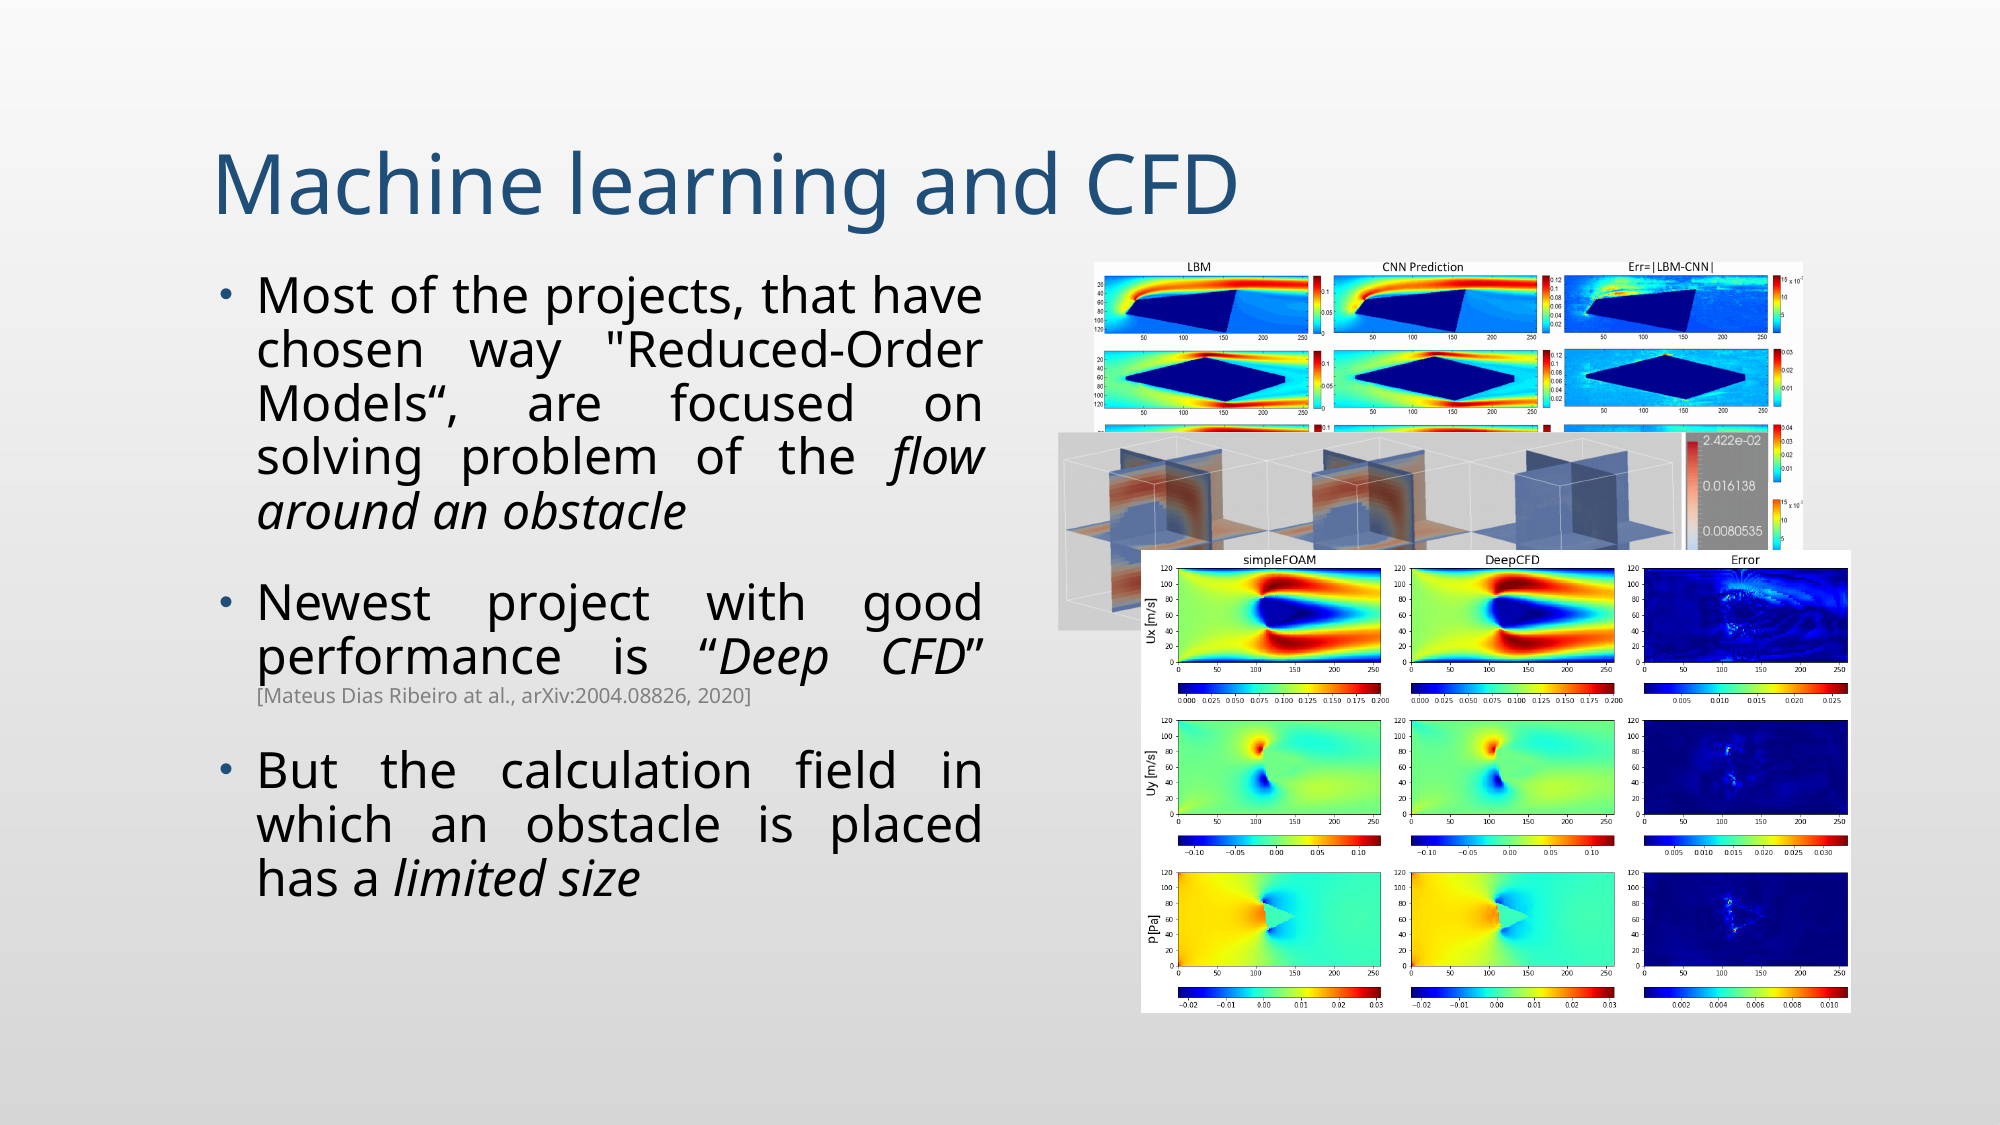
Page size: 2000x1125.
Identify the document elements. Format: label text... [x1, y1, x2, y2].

picture [1058, 262, 1851, 1013]
title Machine learning and CFD [196, 112, 1803, 263]
list Most of the projects, that have chosen way "Reduced-Order Models“, are focused on solving problem of the flow around an obstacle Newest project with good performance is “Deep CFD” [Mateus Dias Ribeiro at al., arXiv:2004.08826, 2020] But the calculation field in which an obstacle is placed has a limited size [196, 262, 1000, 1013]
